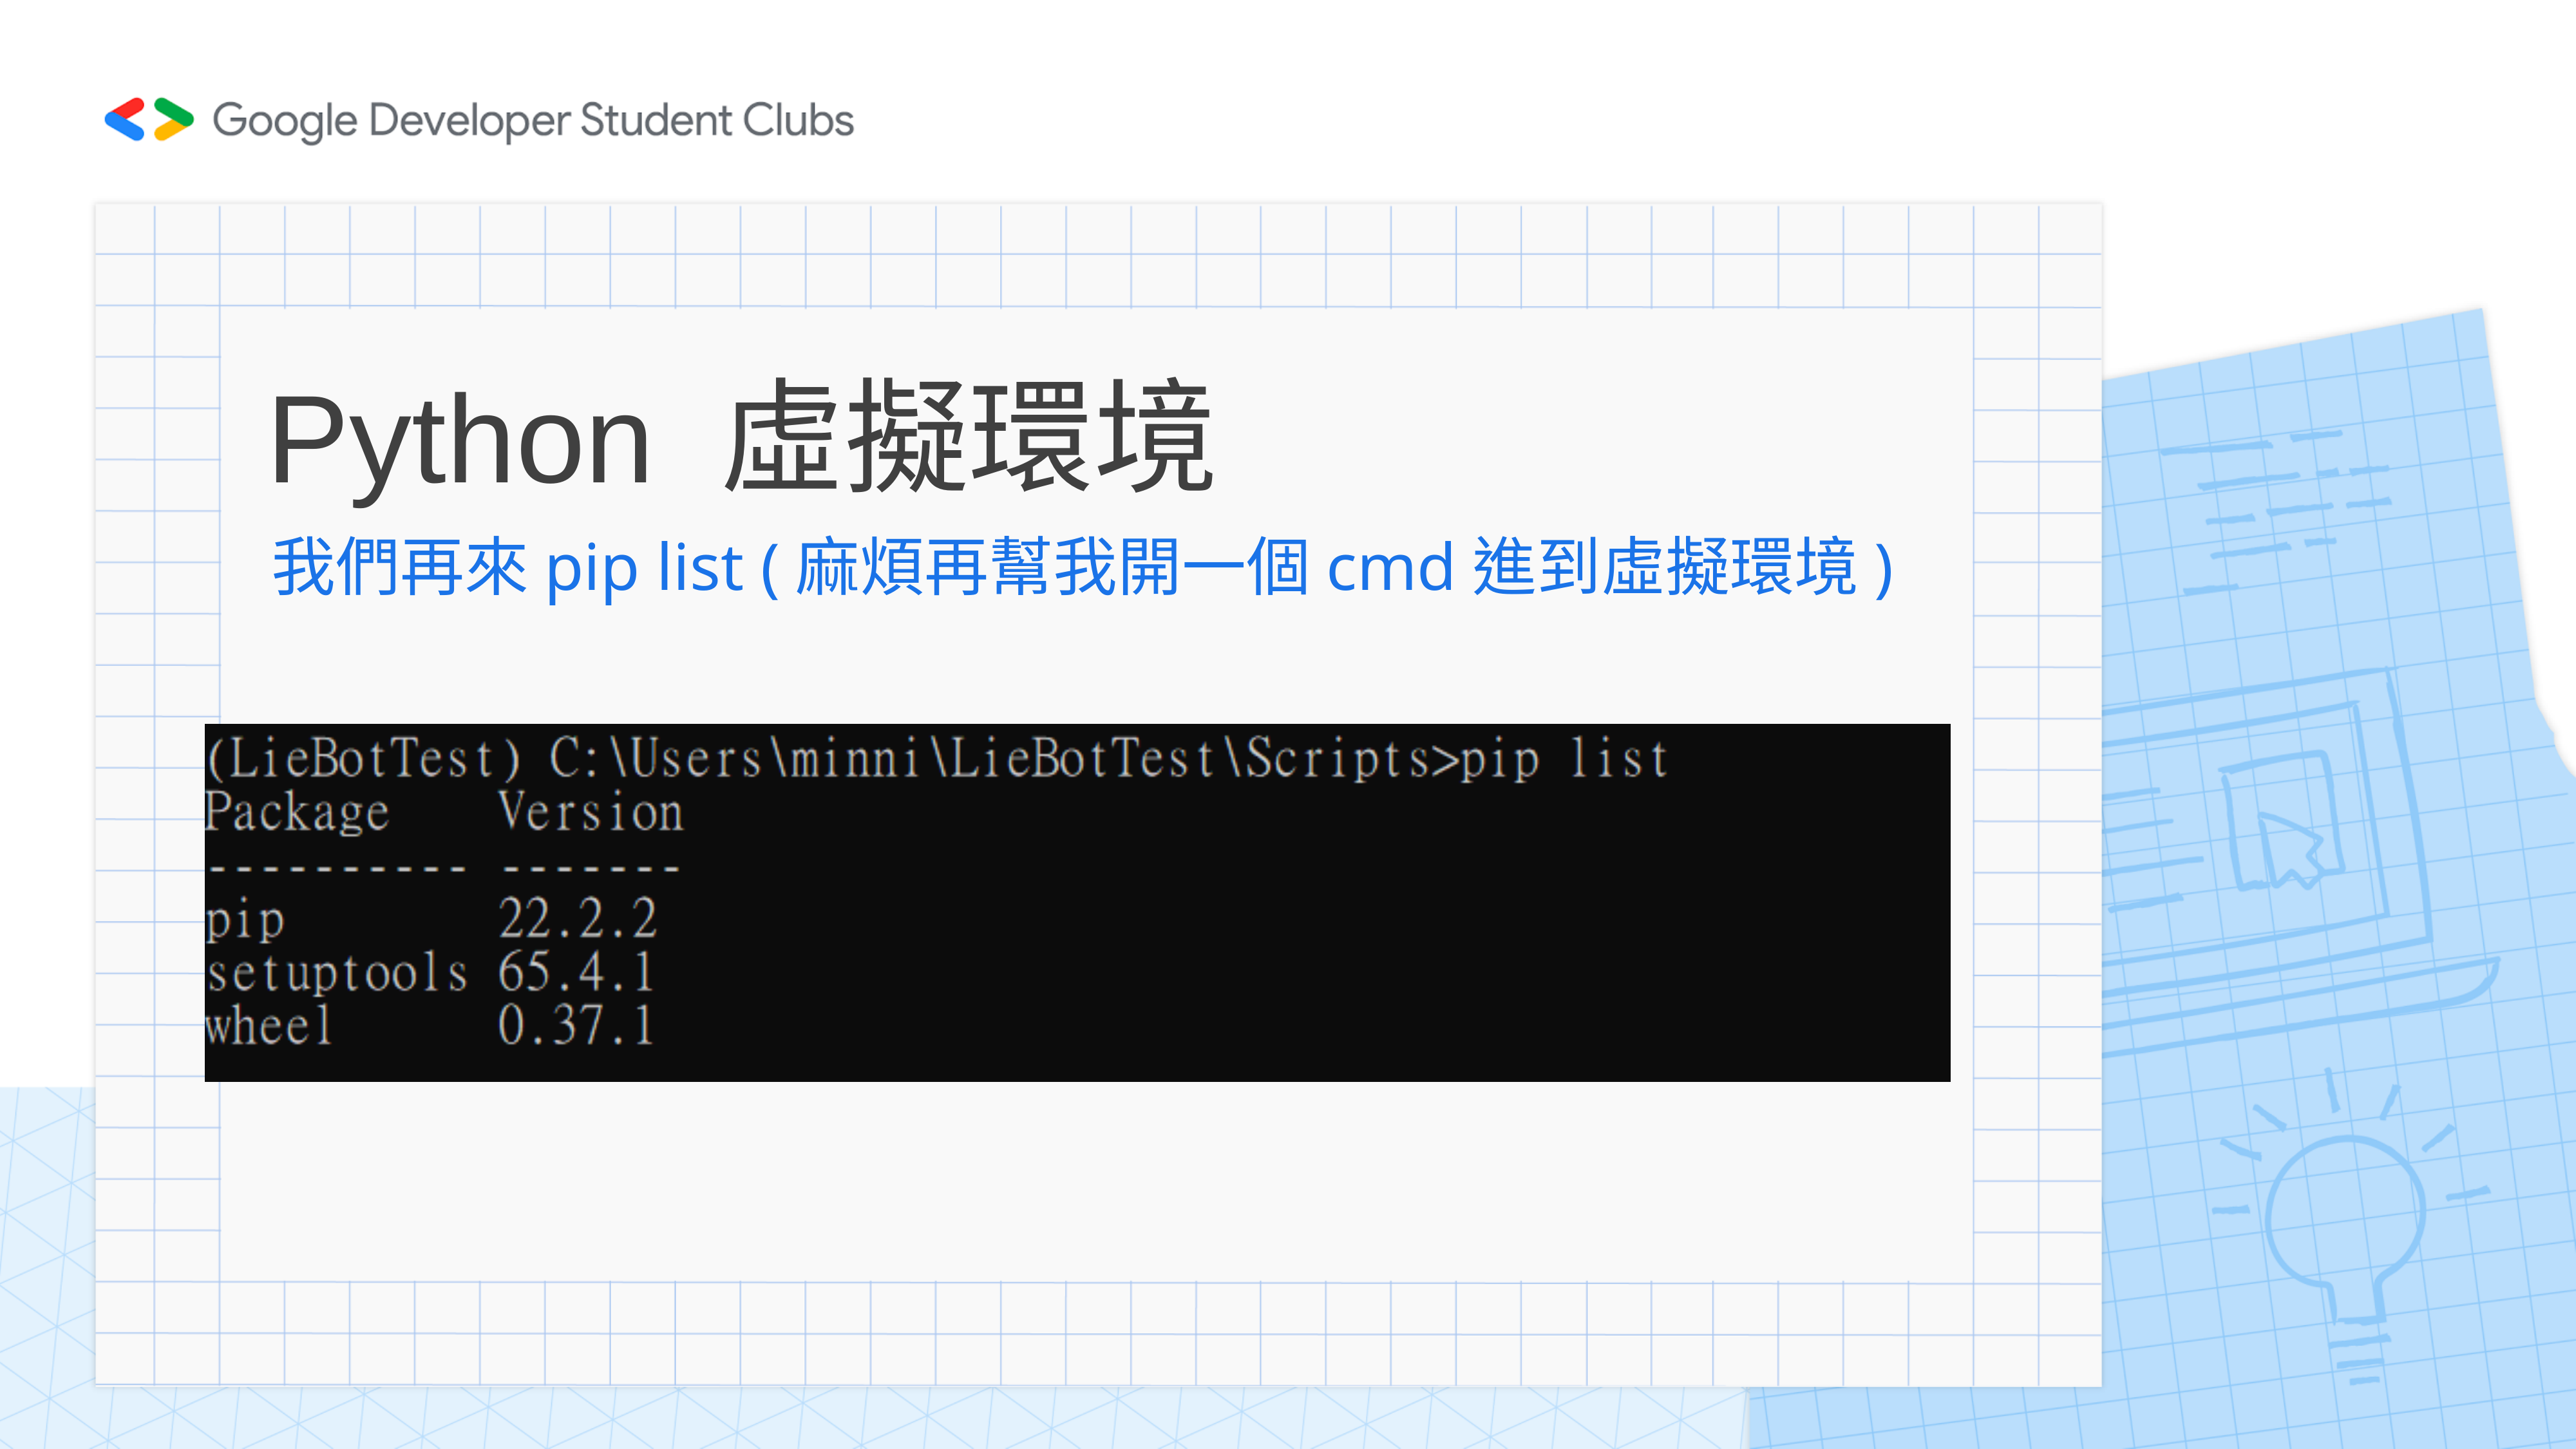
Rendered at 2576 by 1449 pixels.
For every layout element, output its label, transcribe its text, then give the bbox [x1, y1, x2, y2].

picture [0, 0, 2576, 1449]
title Python 虛擬環境 [240, 332, 1777, 544]
subtitle 我們再來pip list (麻煩再幫我開一個cmd進到虛擬環境) [261, 516, 2065, 1376]
